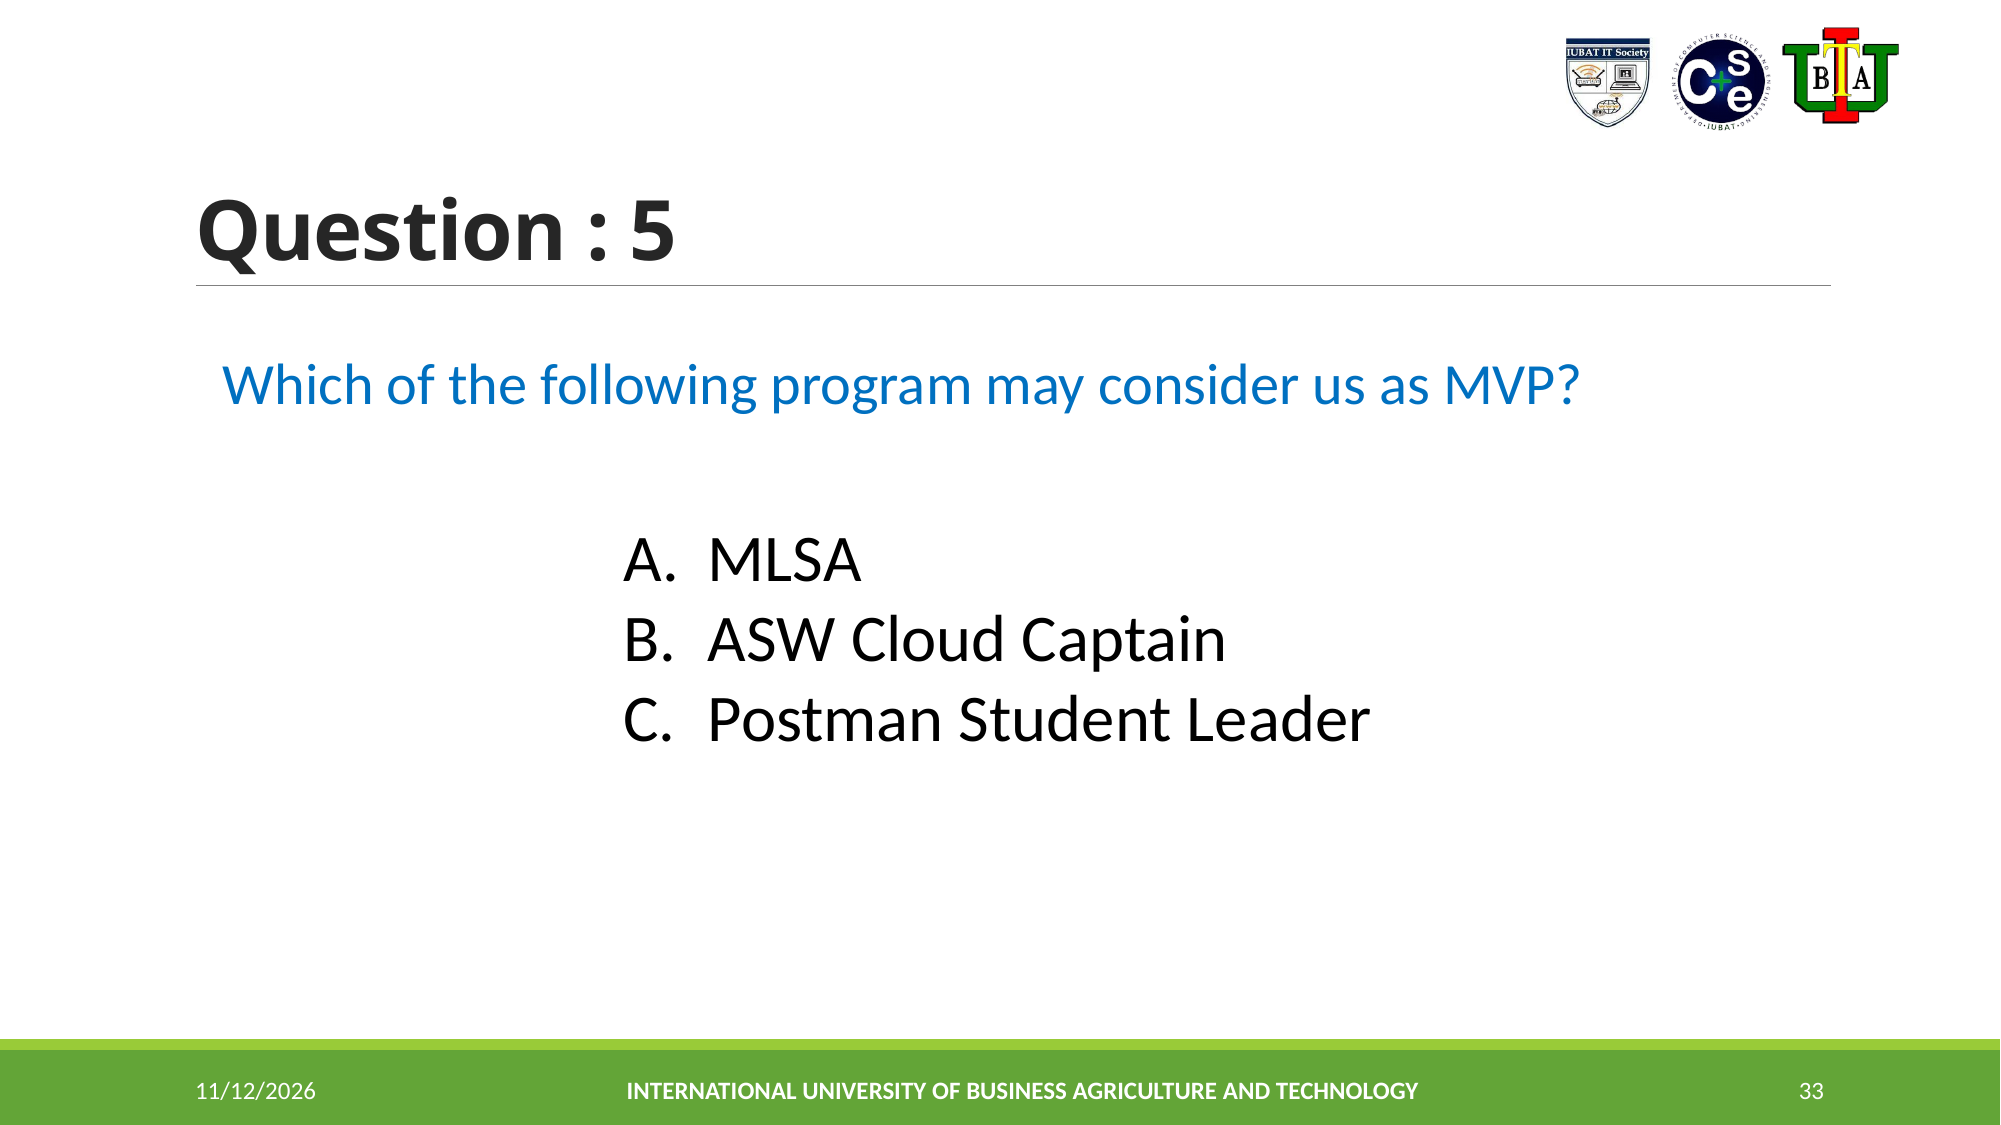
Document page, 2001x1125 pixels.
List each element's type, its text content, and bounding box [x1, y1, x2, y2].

title Question : 5 [180, 47, 1830, 285]
picture [1549, 20, 1667, 138]
text_box Which of the following program may consider us as MVP? [208, 339, 1780, 425]
text_box MLSA ASW Cloud Captain Postman Student Leader [608, 507, 1438, 762]
picture [1781, 27, 1899, 131]
footer International University Of Business Agriculture and Technology [541, 1059, 1505, 1120]
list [1674, 23, 1780, 139]
slide_number 33 [1624, 1059, 1840, 1120]
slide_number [180, 1059, 541, 1120]
